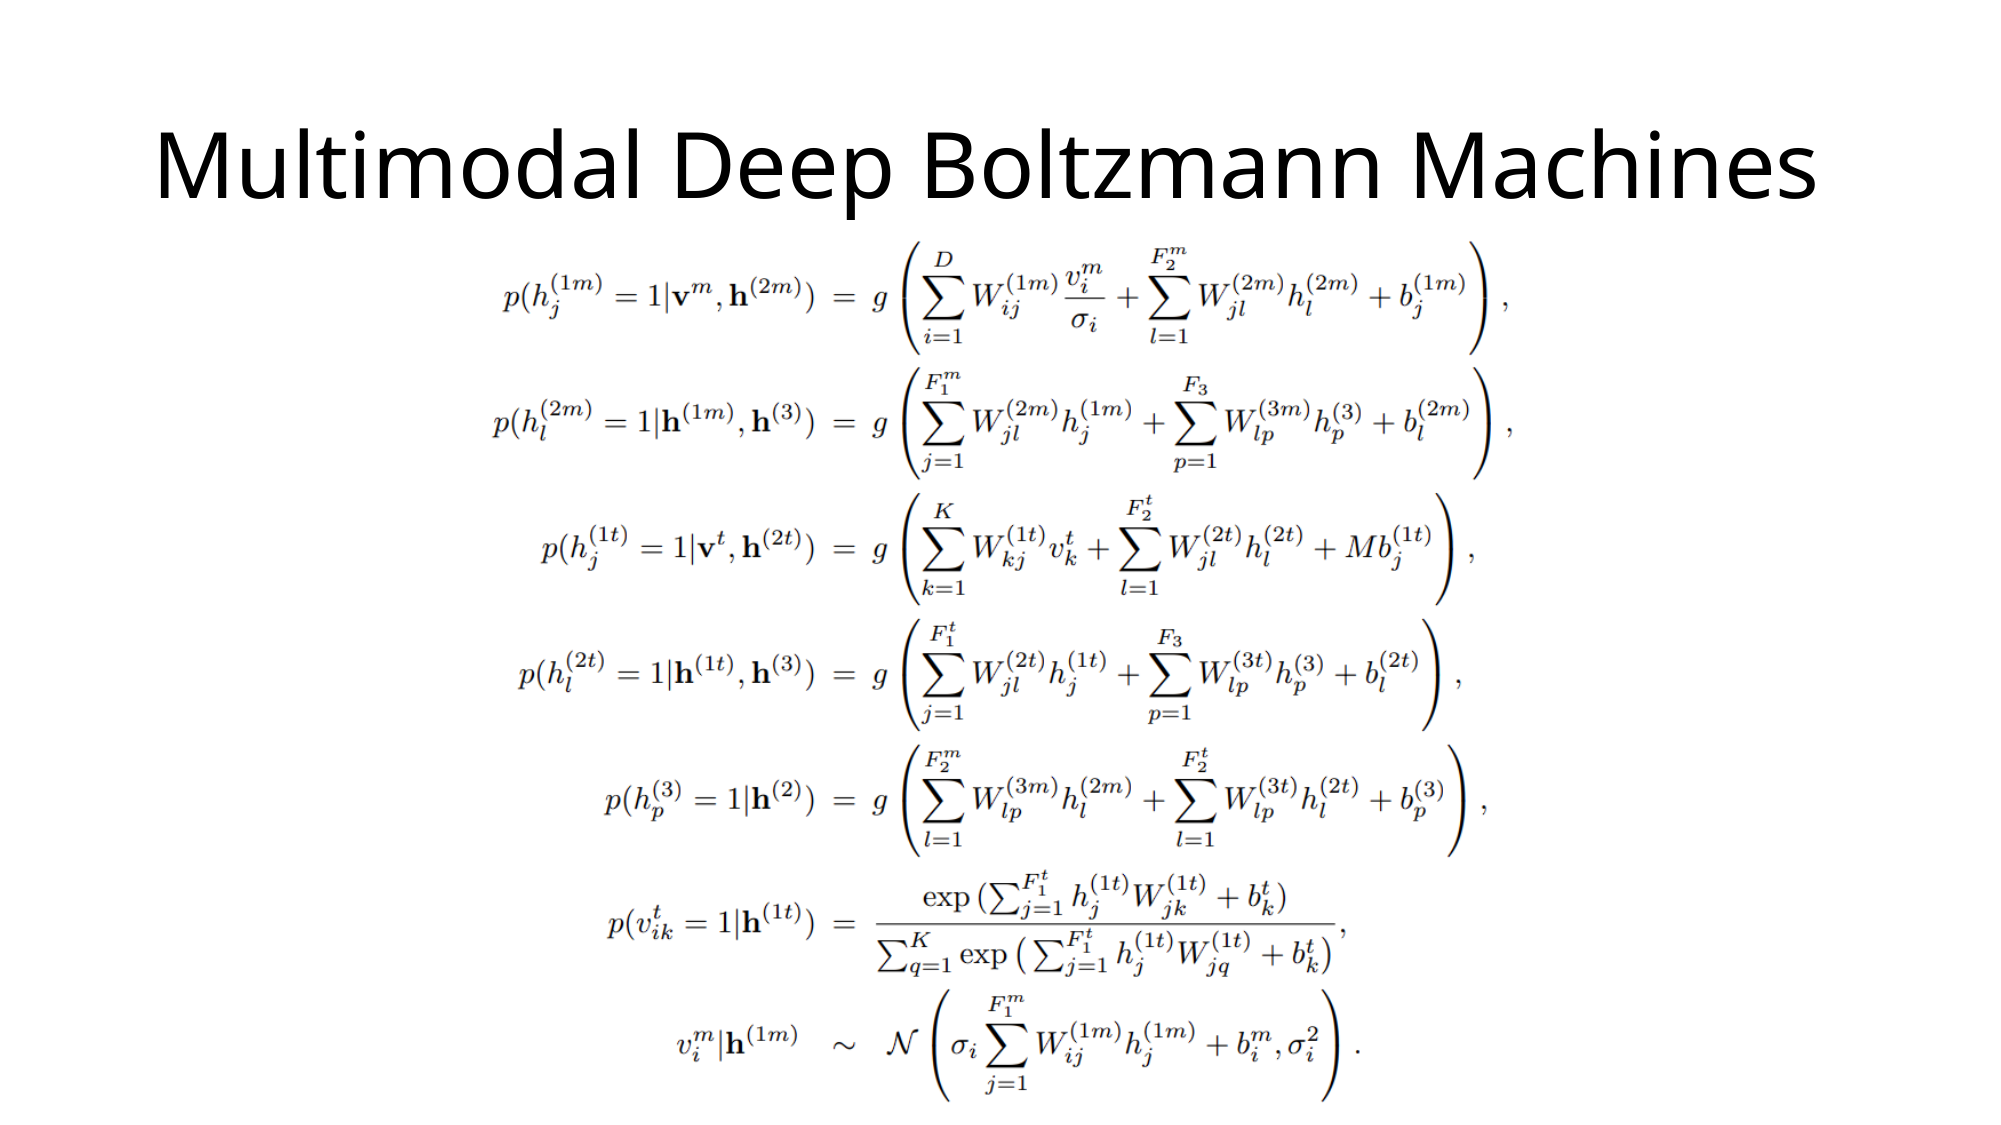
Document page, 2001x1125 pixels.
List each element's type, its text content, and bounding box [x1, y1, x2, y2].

picture [477, 237, 1523, 1113]
title Multimodal Deep Boltzmann Machines [137, 59, 1863, 278]
